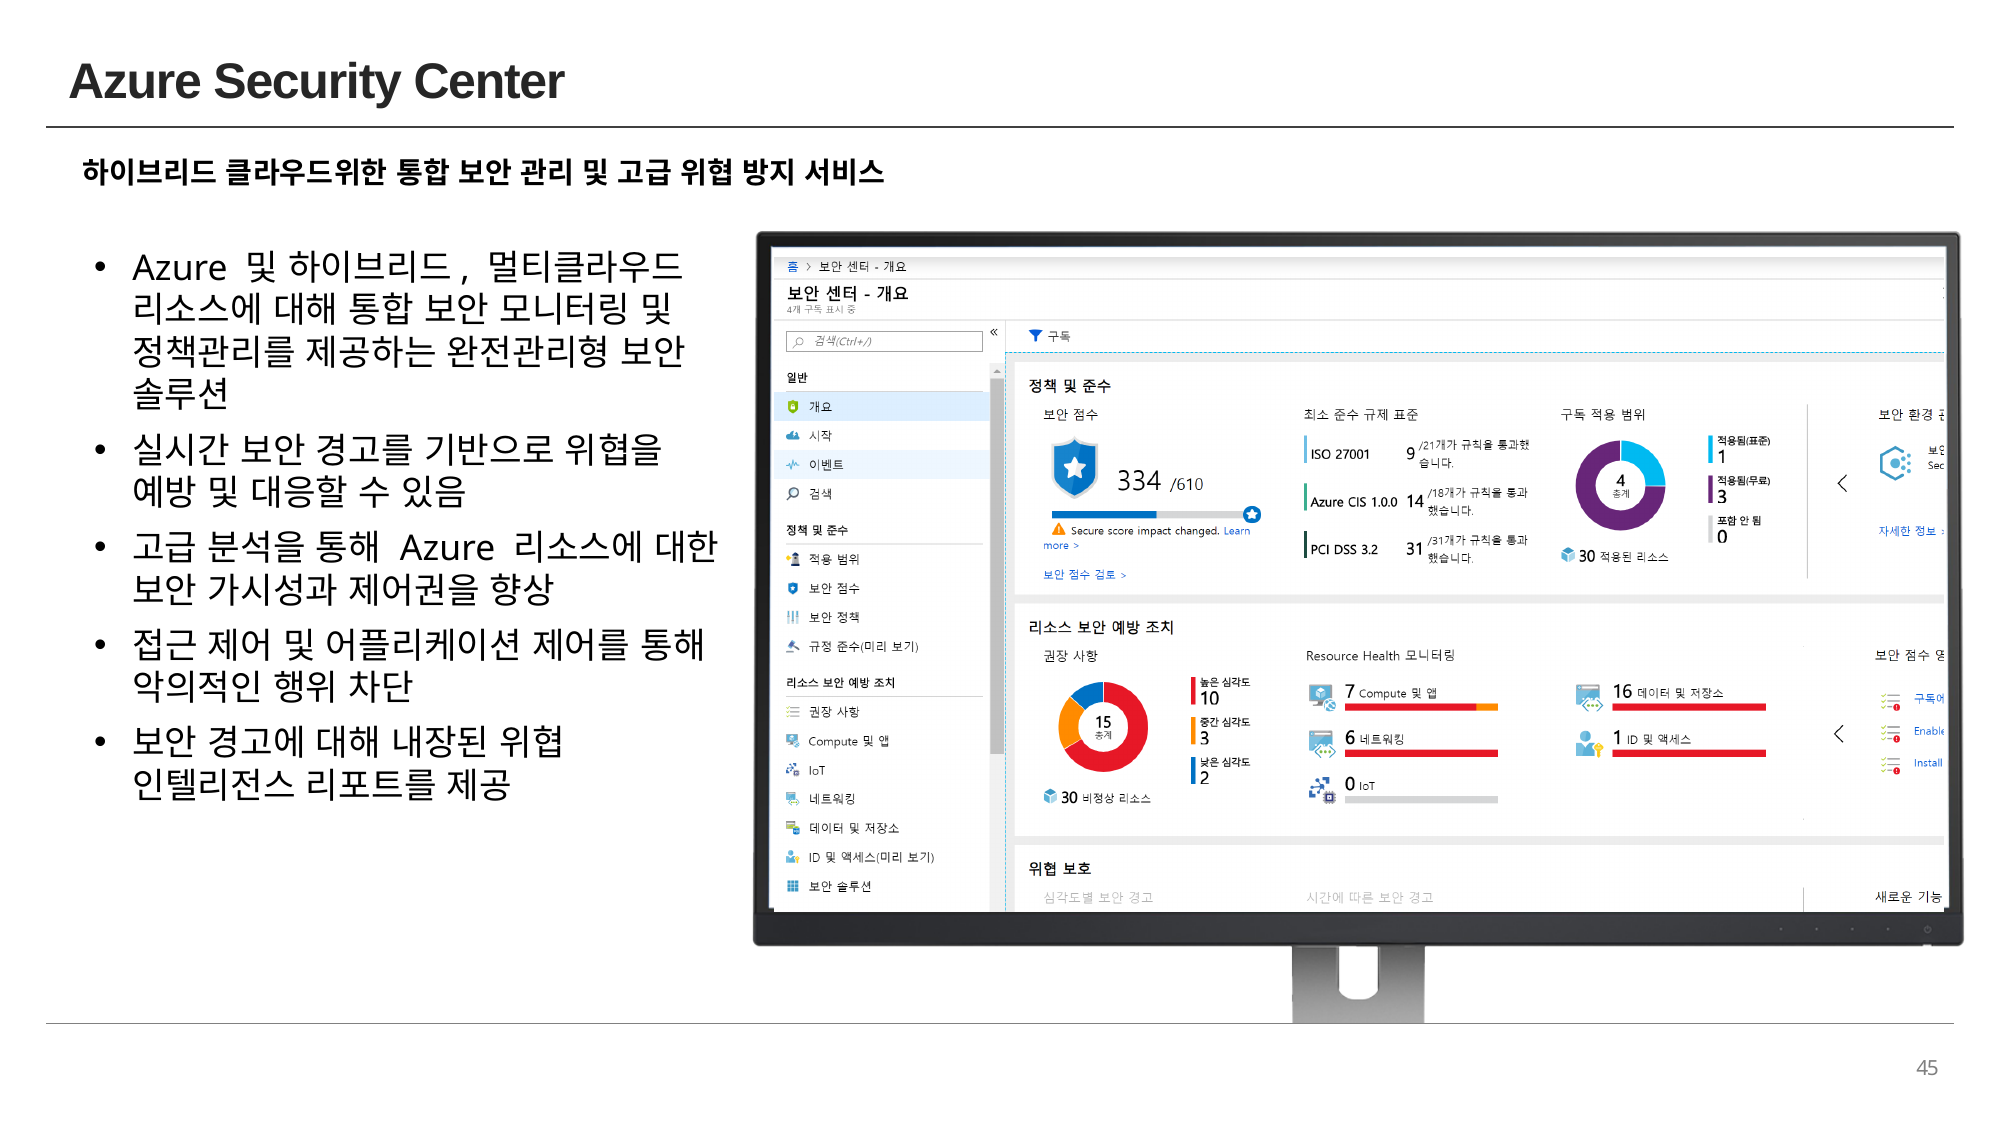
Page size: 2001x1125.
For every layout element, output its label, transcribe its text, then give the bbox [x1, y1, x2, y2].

text_box Azure 및 하이브리드, 멀티클라우드 리소스에 대해 통합 보안 모니터링 및 정책관리를 제공하는 완전관리형 보안 솔루션 실시간 보안 경고를 기반으로 위협을 예방 및 대응할 수 있음 고급 분석을 통해 Azure 리소스에 대한 보안 가시성과 제어권을 향상 접근 제어 및 어플리케이션 제어를 통해 악의적인 행위 차단 보안 경고에 대해 내장된 위협 인텔리전스 리포트를 제공 [79, 237, 736, 819]
picture [736, 198, 1981, 1023]
title Azure Security Center [68, 40, 1840, 125]
list 하이브리드 클라우드위한 통합 보안 관리 및 고급 위협 방지 서비스 [67, 150, 1840, 231]
